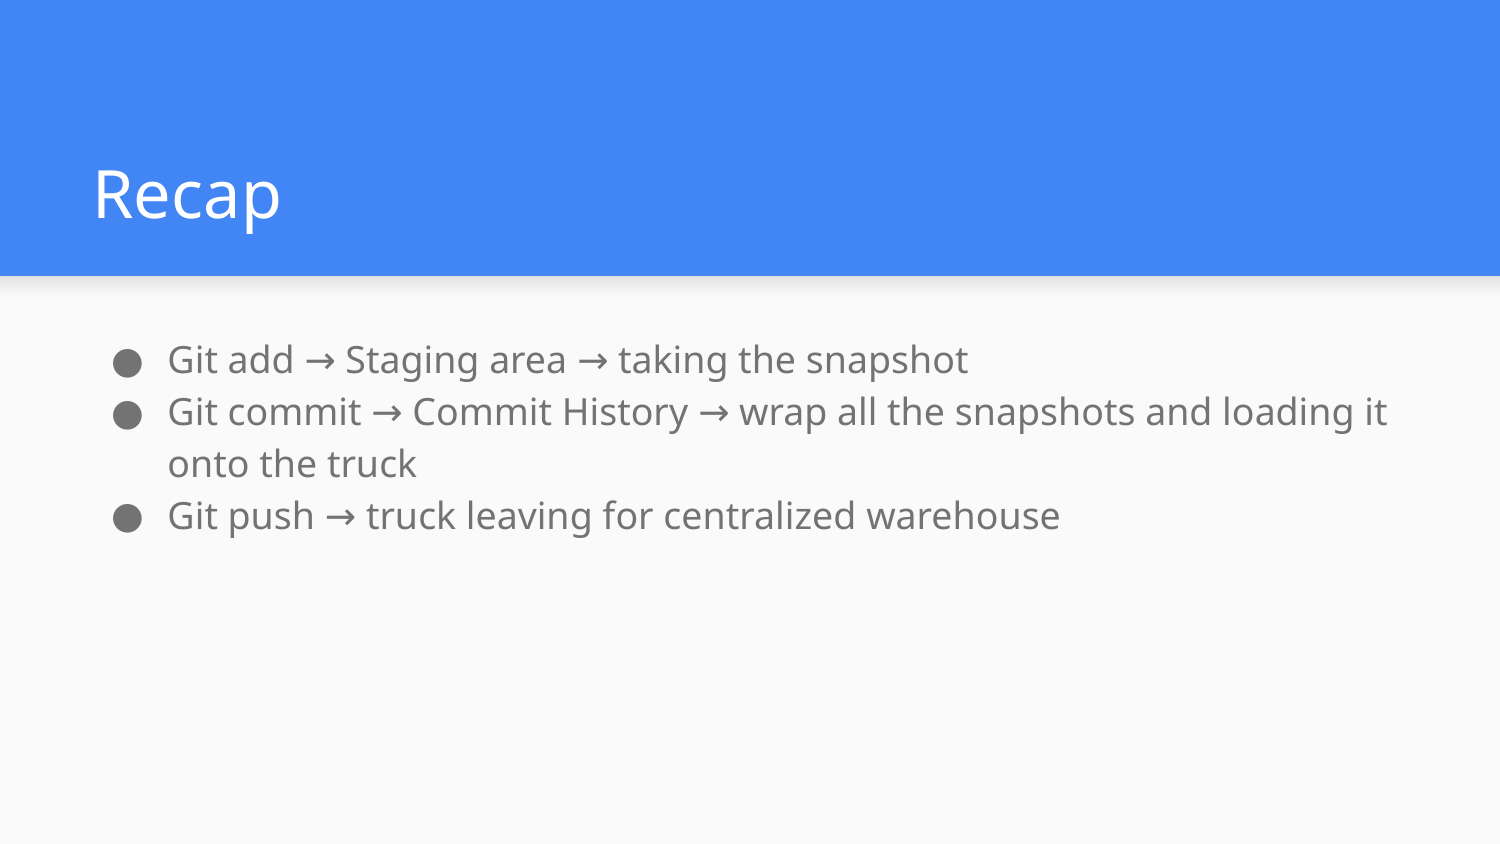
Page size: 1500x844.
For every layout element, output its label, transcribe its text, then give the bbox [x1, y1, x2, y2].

title Recap [77, 121, 1427, 248]
list Git add → Staging area → taking the snapshot Git commit → Commit History → wrap all the snapshots and loading it onto the truck Git push → truck leaving for centralized warehouse [77, 314, 1427, 760]
